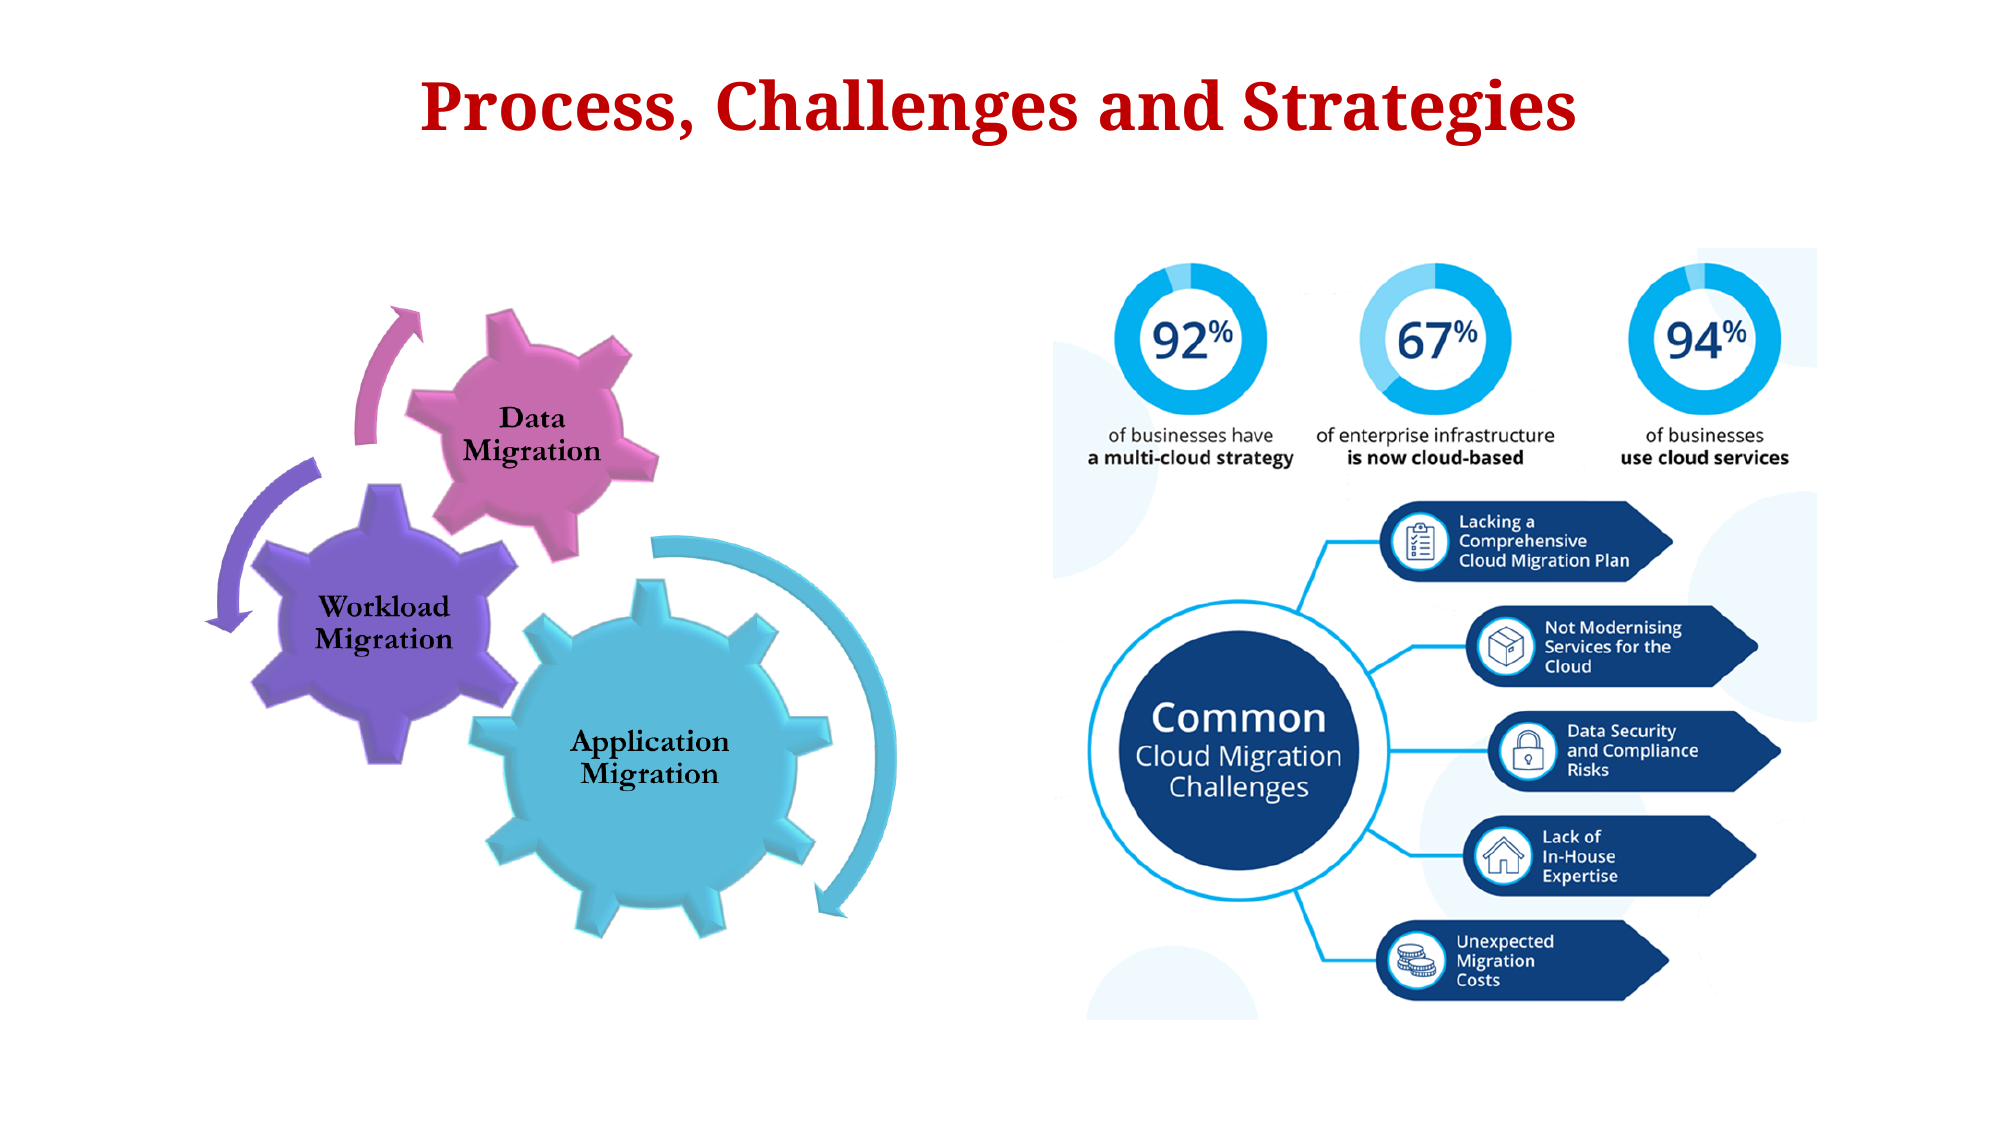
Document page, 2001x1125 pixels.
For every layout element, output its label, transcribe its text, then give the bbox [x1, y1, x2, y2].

picture [182, 282, 924, 948]
title Process, Challenges and Strategies [137, 0, 1863, 218]
picture [1052, 248, 1818, 1021]
